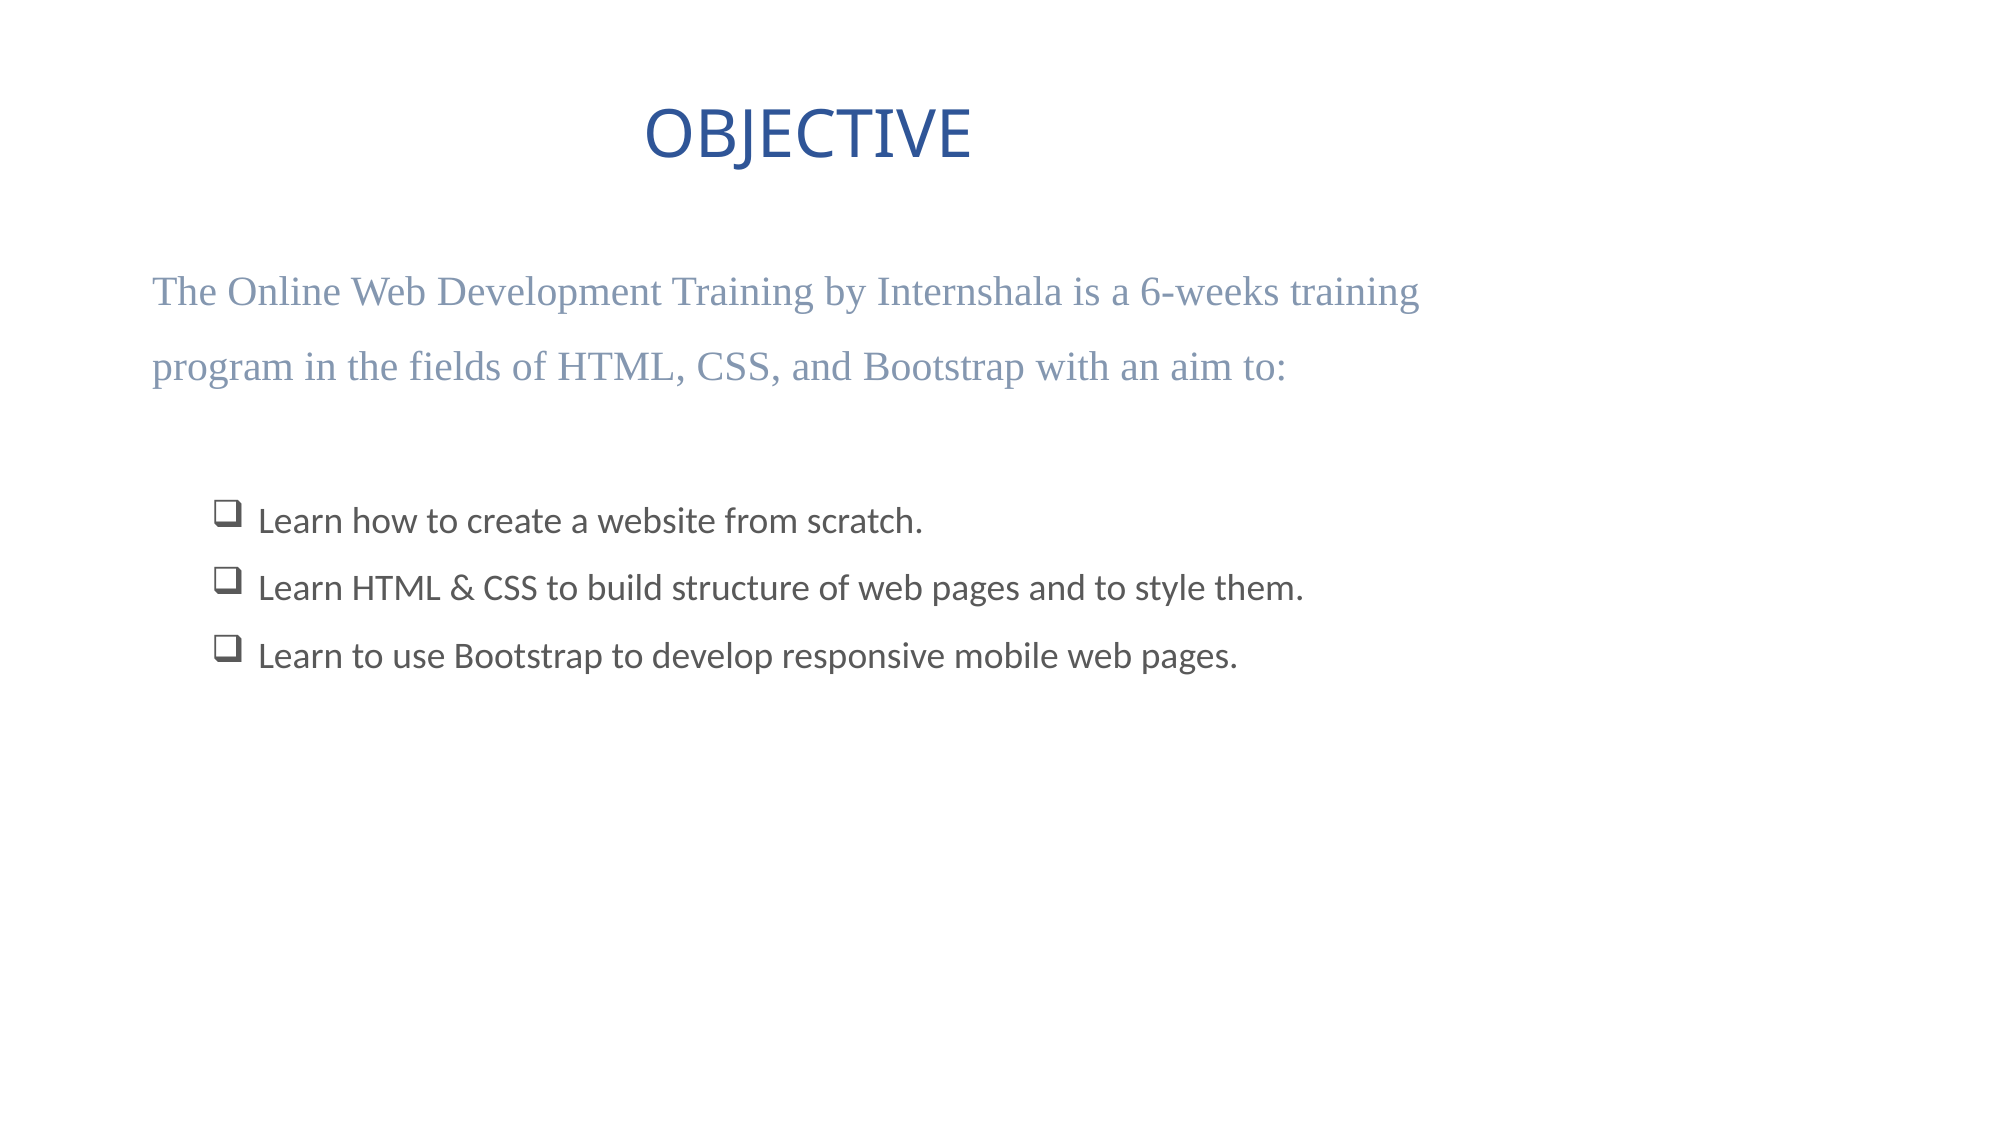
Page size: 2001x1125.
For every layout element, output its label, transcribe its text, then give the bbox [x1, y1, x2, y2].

text_box The Online Web Development Training by Internshala is a 6-weeks training program in the fields of HTML, CSS, and Bootstrap with an aim to: [137, 231, 1480, 396]
text_box Learn how to create a website from scratch. Learn HTML & CSS to build structure of web pages and to style them. Learn to use Bootstrap to develop responsive mobile web pages. [196, 465, 1540, 684]
text_box OBJECTIVE [78, 83, 1540, 179]
